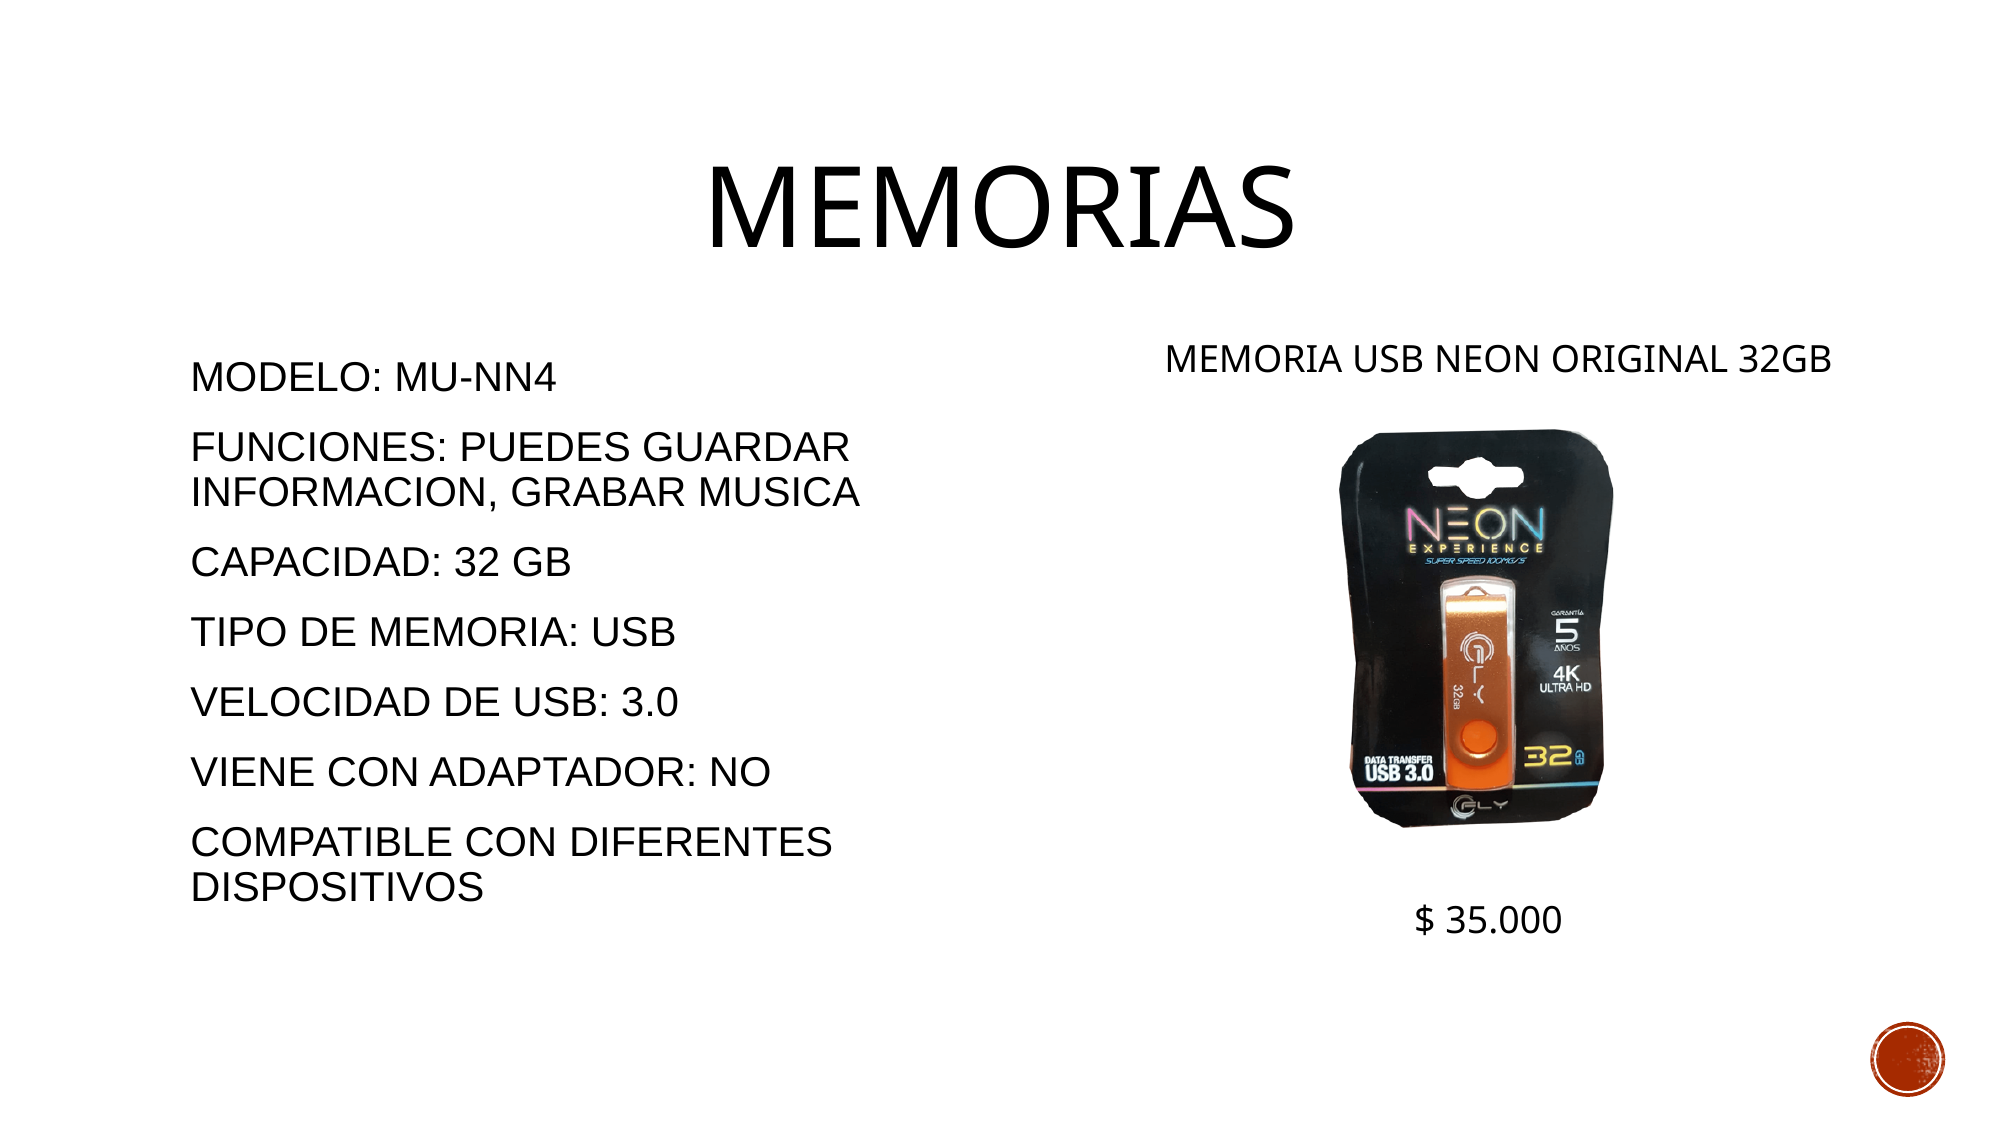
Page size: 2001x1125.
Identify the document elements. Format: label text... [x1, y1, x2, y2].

text_box $ 35.000 [1399, 888, 1578, 949]
picture [1278, 423, 1699, 845]
list MODELO: MU-NN4 FUNCIONES: PUEDES GUARDAR INFORMACION, GRABAR MUSICA CAPACIDAD: 32 GB TIPO DE MEMORIA: USB VELOCIDAD DE USB: 3.0 VIENE CON ADAPTADOR: NO COMPATIBLE CON DIFERENTES DISPOSITIVOS [175, 348, 911, 1013]
text_box MEMORIA USB NEON ORIGINAL 32GB [1149, 327, 1849, 388]
title MEMORIAS [175, 79, 1826, 344]
